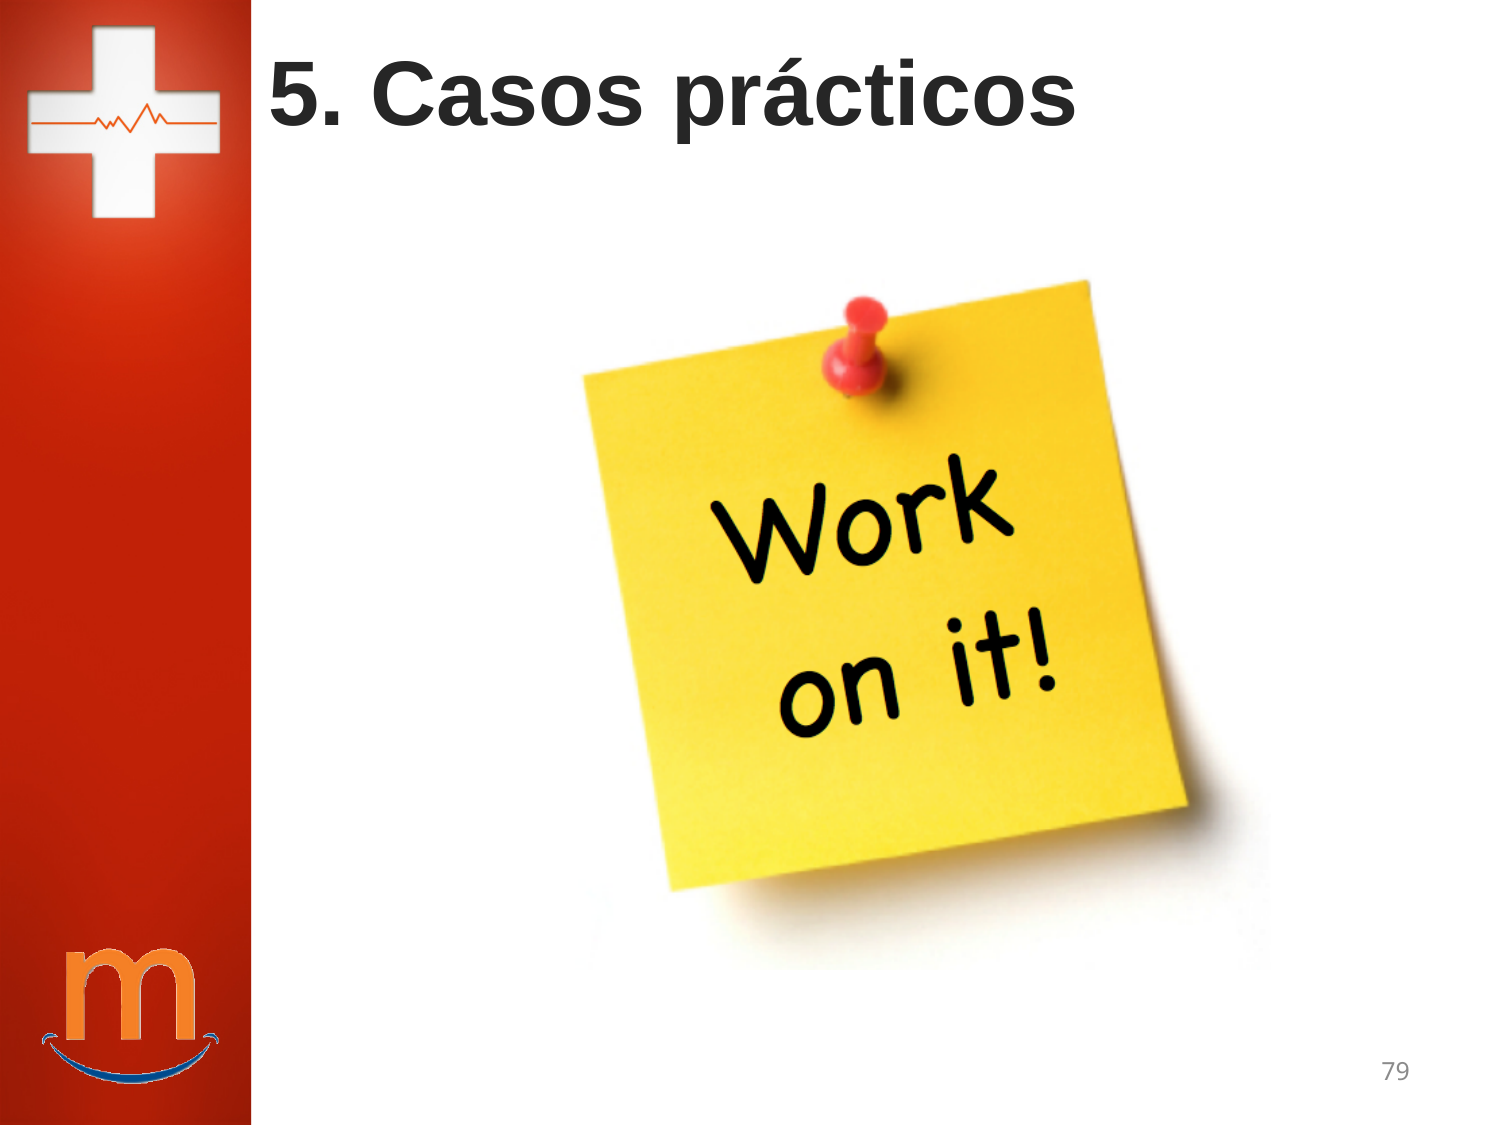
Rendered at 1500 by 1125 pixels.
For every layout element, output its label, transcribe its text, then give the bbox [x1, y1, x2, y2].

title 5. Casos prácticos [253, 2, 1500, 176]
slide_number 79 [1074, 1042, 1425, 1103]
picture [0, 0, 1500, 1125]
